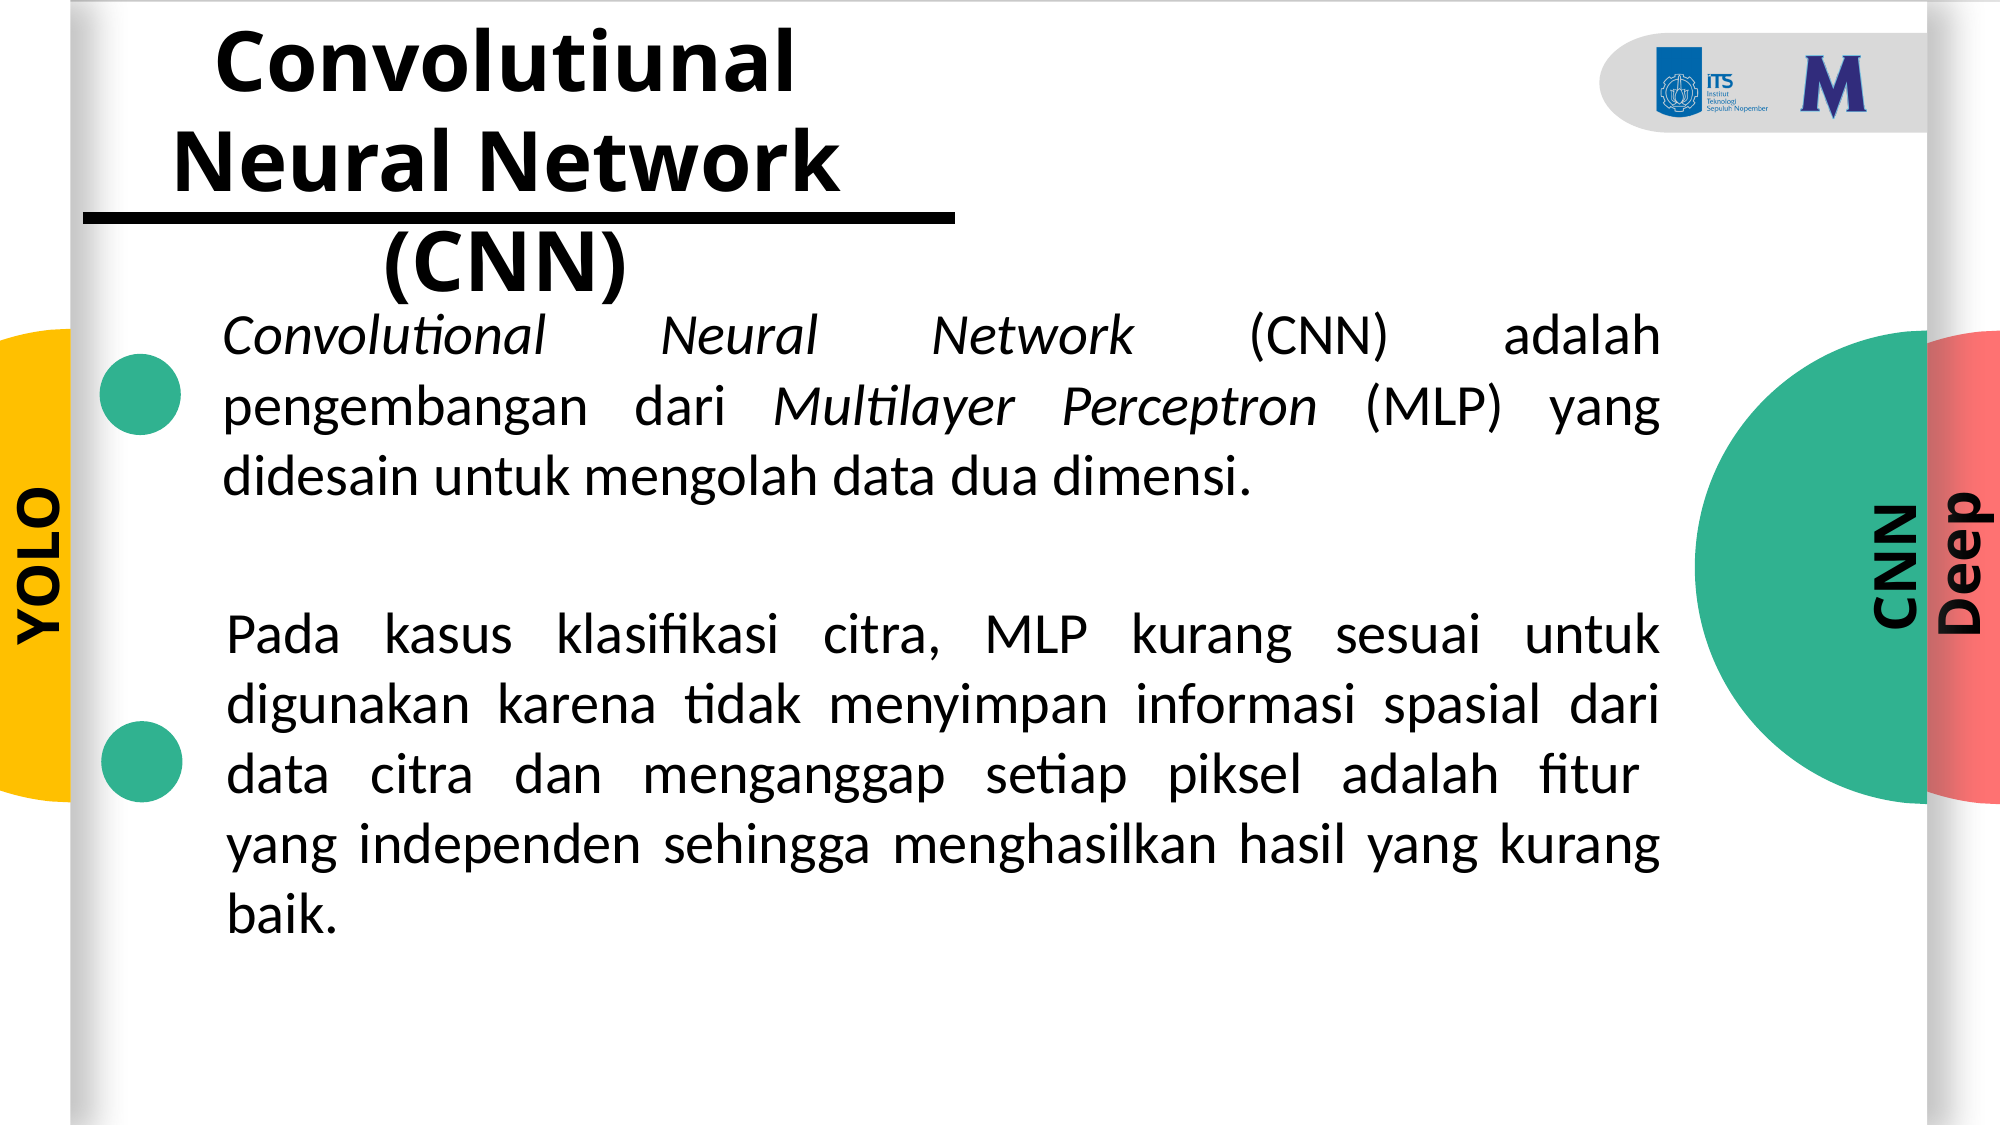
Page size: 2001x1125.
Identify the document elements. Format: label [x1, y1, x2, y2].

text_box [0, 0, 80, 1125]
text_box [1599, 32, 1928, 133]
text_box [1937, 1, 2000, 1125]
text_box [80, 1, 1937, 1125]
